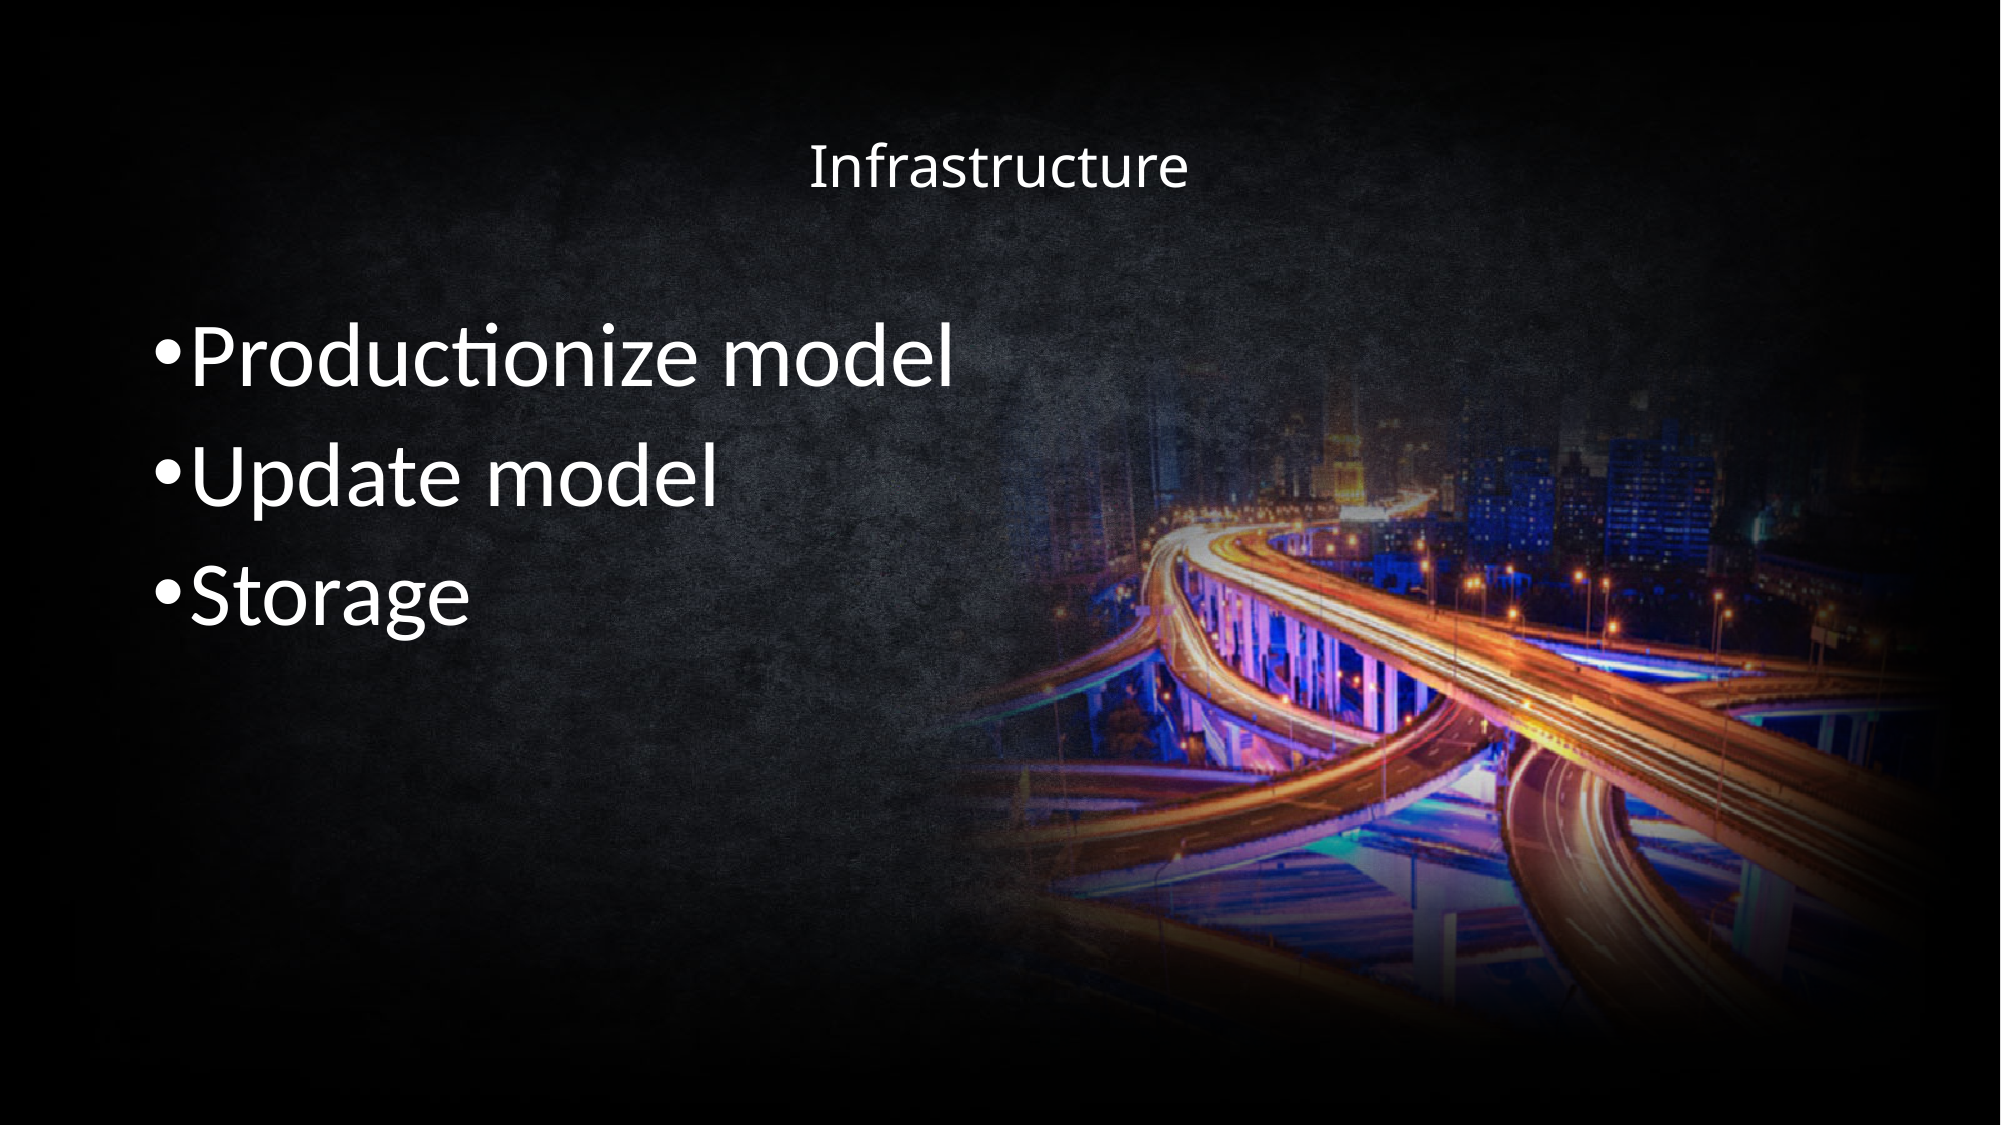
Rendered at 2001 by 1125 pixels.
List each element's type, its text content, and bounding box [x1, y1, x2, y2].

title Infrastructure [137, 59, 1863, 278]
list Productionize model Update model Storage [137, 299, 892, 1066]
picture [0, 0, 2001, 1125]
